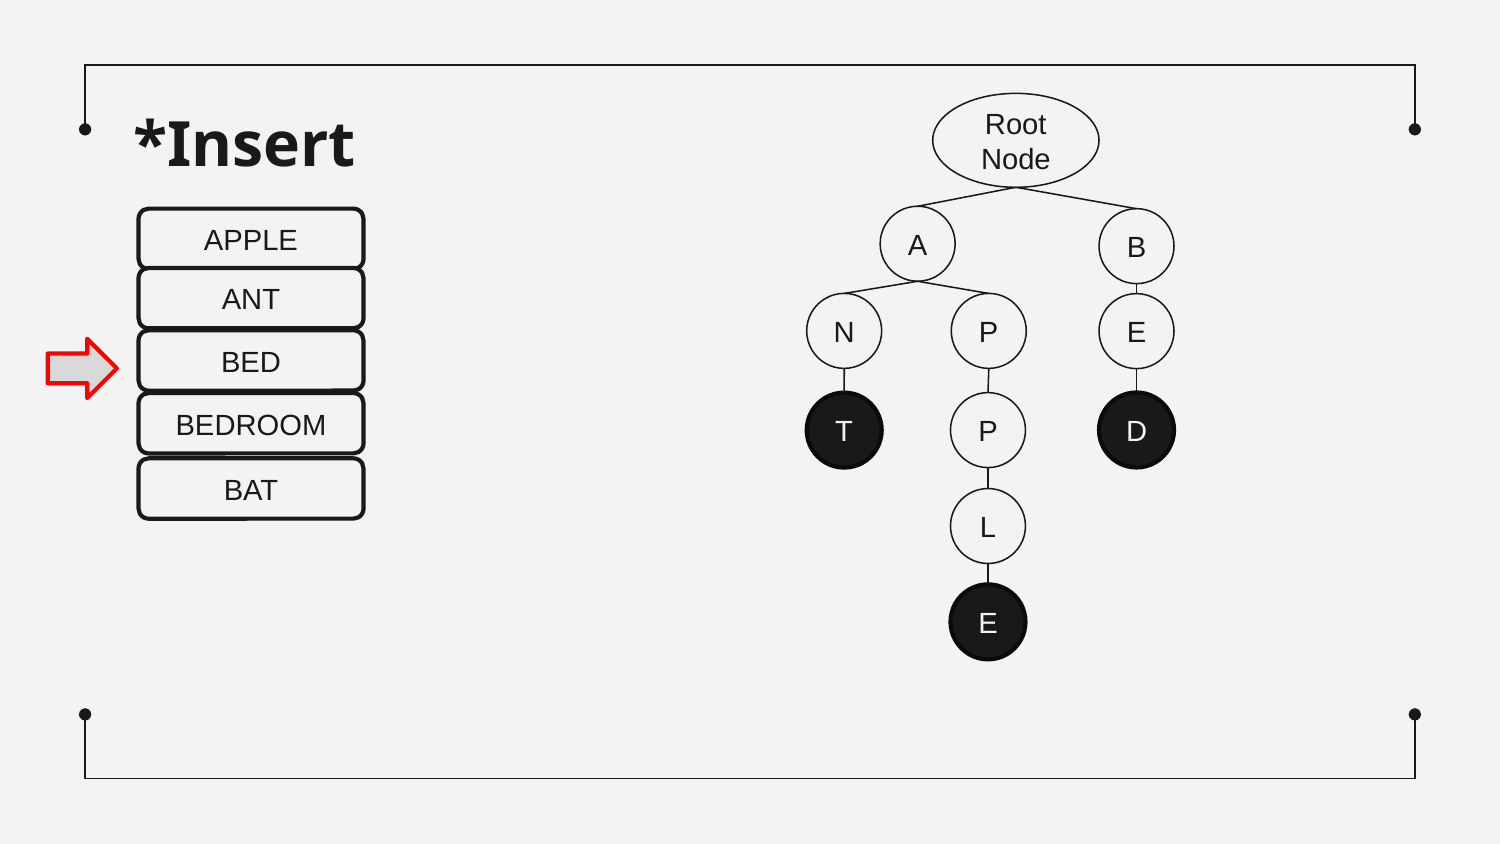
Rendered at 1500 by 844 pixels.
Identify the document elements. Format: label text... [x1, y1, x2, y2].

text_box E [1096, 291, 1177, 371]
text_box N [804, 291, 884, 371]
text_box P [949, 291, 1029, 371]
text_box D [1096, 390, 1177, 470]
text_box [920, 281, 989, 294]
text_box BEDROOM [136, 390, 366, 456]
text_box BAT [136, 456, 366, 521]
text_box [917, 186, 1014, 207]
text_box E [948, 582, 1028, 662]
text_box [45, 336, 119, 401]
title *Insert [118, 88, 1383, 183]
text_box Root Node [930, 91, 1102, 185]
text_box P [948, 390, 1028, 470]
text_box ANT [136, 265, 366, 329]
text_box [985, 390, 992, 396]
text_box BED [136, 328, 366, 392]
text_box L [948, 486, 1028, 566]
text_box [843, 281, 918, 294]
text_box APPLE [136, 206, 366, 268]
text_box B [1096, 206, 1177, 286]
text_box A [878, 204, 958, 279]
text_box T [804, 390, 884, 470]
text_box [1015, 186, 1137, 209]
